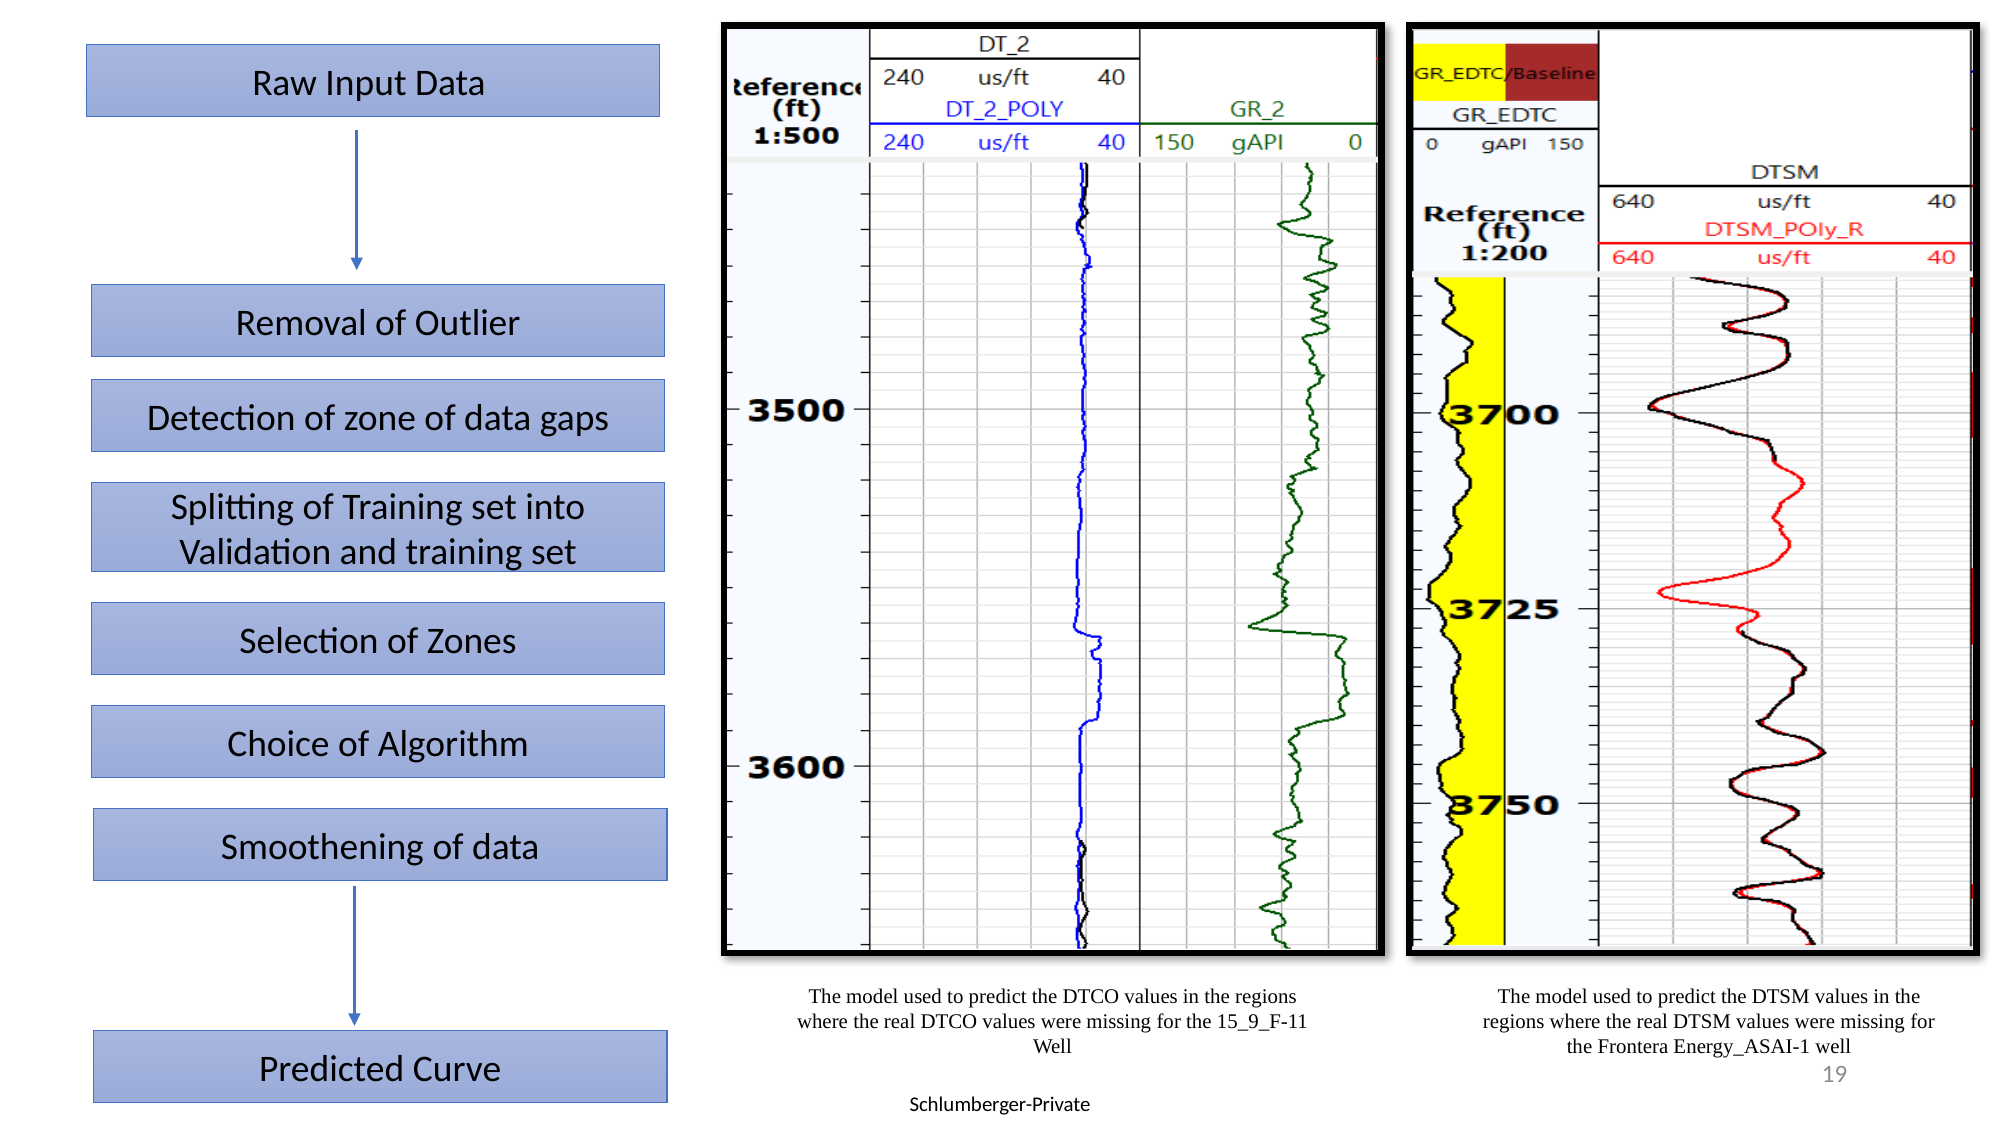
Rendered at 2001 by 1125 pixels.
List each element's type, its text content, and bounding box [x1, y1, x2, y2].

text_box Splitting of Training set into Validation and training set [91, 482, 665, 572]
text_box Detection of zone of data gaps [91, 379, 665, 452]
text_box Choice of Algorithm [91, 705, 665, 778]
text_box Selection of Zones [91, 602, 665, 675]
slide_number 19 [1412, 1042, 1863, 1103]
text_box Predicted Curve [93, 1030, 668, 1103]
text_box The model used to predict the DTCO values in the regions where the real DTCO values were missing for the 15_9_F-11 Well [765, 975, 1340, 1065]
text_box The model used to predict the DTSM values in the regions where the real DTSM values were missing for the Frontera Energy_ASAI-1 well [1463, 975, 1955, 1065]
text_box Raw Input Data [86, 44, 660, 117]
text_box Removal of Outlier [91, 284, 665, 357]
picture [726, 28, 1379, 950]
picture [1412, 28, 1974, 950]
text_box Smoothening of data [93, 808, 668, 881]
